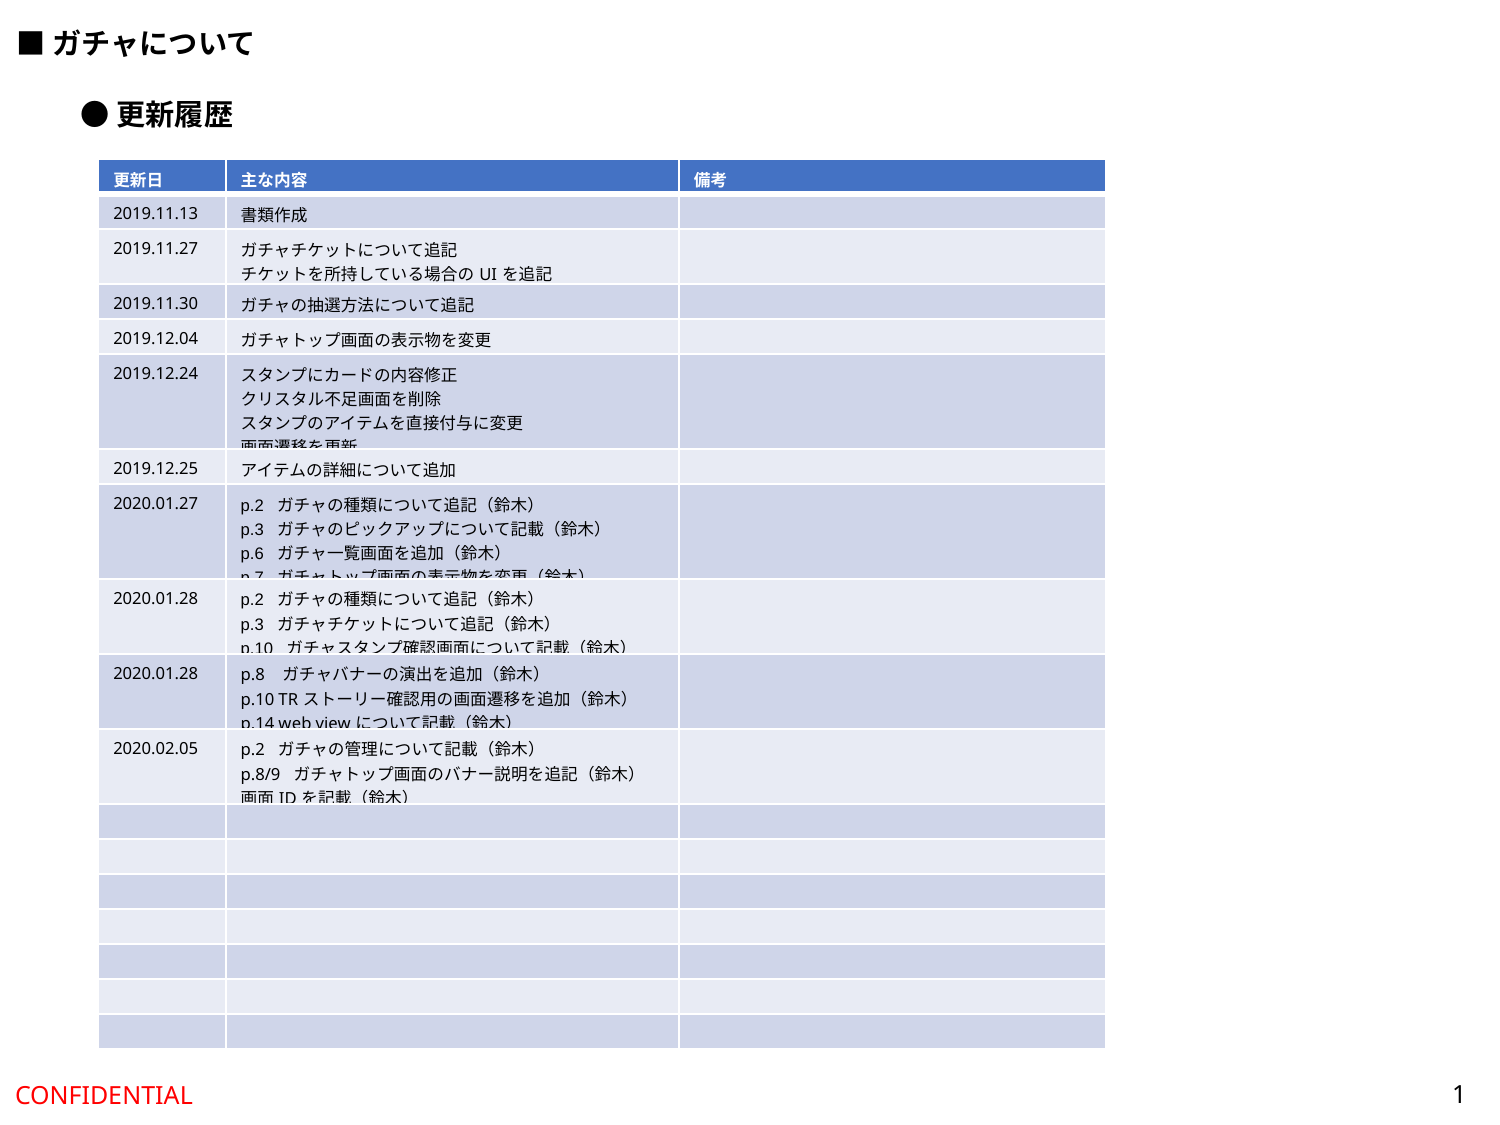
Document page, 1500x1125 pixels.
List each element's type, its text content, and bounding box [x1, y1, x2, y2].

table_cell p.2 ガチャの管理について記載（鈴木） p.8/9 ガチャトップ画面のバナー説明を追記（鈴木） 画面IDを記載（鈴木） [227, 730, 678, 803]
table_cell ガチャチケットについて追記 チケットを所持している場合のUIを追記 [227, 230, 678, 283]
text_box ●更新履歴 [65, 88, 249, 139]
table_cell [680, 285, 1105, 318]
table_cell 2019.12.24 [99, 355, 225, 448]
table_cell [680, 320, 1105, 353]
table_cell [680, 355, 1105, 448]
table_cell 2020.01.28 [99, 580, 225, 653]
table_header 主な内容 [227, 160, 678, 191]
table_cell [680, 580, 1105, 653]
table_cell [99, 1015, 225, 1048]
table_cell [227, 805, 678, 838]
text_box ■ガチャについて [1, 17, 271, 68]
table_cell p.8 ガチャバナーの演出を追加（鈴木） p.10 TRストーリー確認用の画面遷移を追加（鈴木） p.14 web viewについて記載（鈴木） [227, 655, 678, 728]
table_cell 2020.01.28 [99, 655, 225, 728]
table_cell [99, 875, 225, 908]
table_cell [227, 910, 678, 943]
table_header 更新日 [99, 160, 225, 191]
table_cell [99, 980, 225, 1013]
table_cell 2019.12.04 [99, 320, 225, 353]
table_cell [680, 197, 1105, 228]
table_cell [227, 945, 678, 978]
table_cell 2019.11.30 [99, 285, 225, 318]
table_cell [680, 230, 1105, 283]
table_cell [680, 875, 1105, 908]
table_cell [680, 945, 1105, 978]
table_cell [227, 1015, 678, 1048]
table_cell 2019.11.13 [99, 197, 225, 228]
table_cell アイテムの詳細について追加 [227, 450, 678, 483]
table_cell [680, 450, 1105, 483]
slide_number 1 [1143, 1065, 1482, 1125]
table_cell [680, 805, 1105, 838]
table_cell [680, 1015, 1105, 1048]
table_cell 2020.01.27 [99, 485, 225, 578]
table_cell [680, 980, 1105, 1013]
table_header 備考 [680, 160, 1105, 191]
table_cell ガチャトップ画面の表示物を変更 [227, 320, 678, 353]
table_cell [227, 980, 678, 1013]
table_cell [99, 840, 225, 873]
table_cell [680, 655, 1105, 728]
table_cell 2019.11.27 [99, 230, 225, 283]
table_cell [680, 910, 1105, 943]
table_cell [227, 875, 678, 908]
table_cell [680, 730, 1105, 803]
footer CONFIDENTIAL [0, 1065, 507, 1125]
table_cell p.2 ガチャの種類について追記（鈴木） p.3 ガチャチケットについて追記（鈴木） p.10 ガチャスタンプ確認画面について記載（鈴木） [227, 580, 678, 653]
table_cell ガチャの抽選方法について追記 [227, 285, 678, 318]
table_cell スタンプにカードの内容修正 クリスタル不足画面を削除 スタンプのアイテムを直接付与に変更 画面遷移を更新 [227, 355, 678, 448]
table_cell [680, 485, 1105, 578]
table_cell 2019.12.25 [99, 450, 225, 483]
table_cell [99, 945, 225, 978]
table_cell [99, 805, 225, 838]
table_cell 2020.02.05 [99, 730, 225, 803]
table_cell 書類作成 [227, 197, 678, 228]
table_cell [680, 840, 1105, 873]
table_cell [227, 840, 678, 873]
table_cell [99, 910, 225, 943]
table_cell p.2 ガチャの種類について追記（鈴木） p.3 ガチャのピックアップについて記載（鈴木） p.6 ガチャ一覧画面を追加（鈴木） p.7 ガチャトップ画面の表示物を変更（鈴木） [227, 485, 678, 578]
